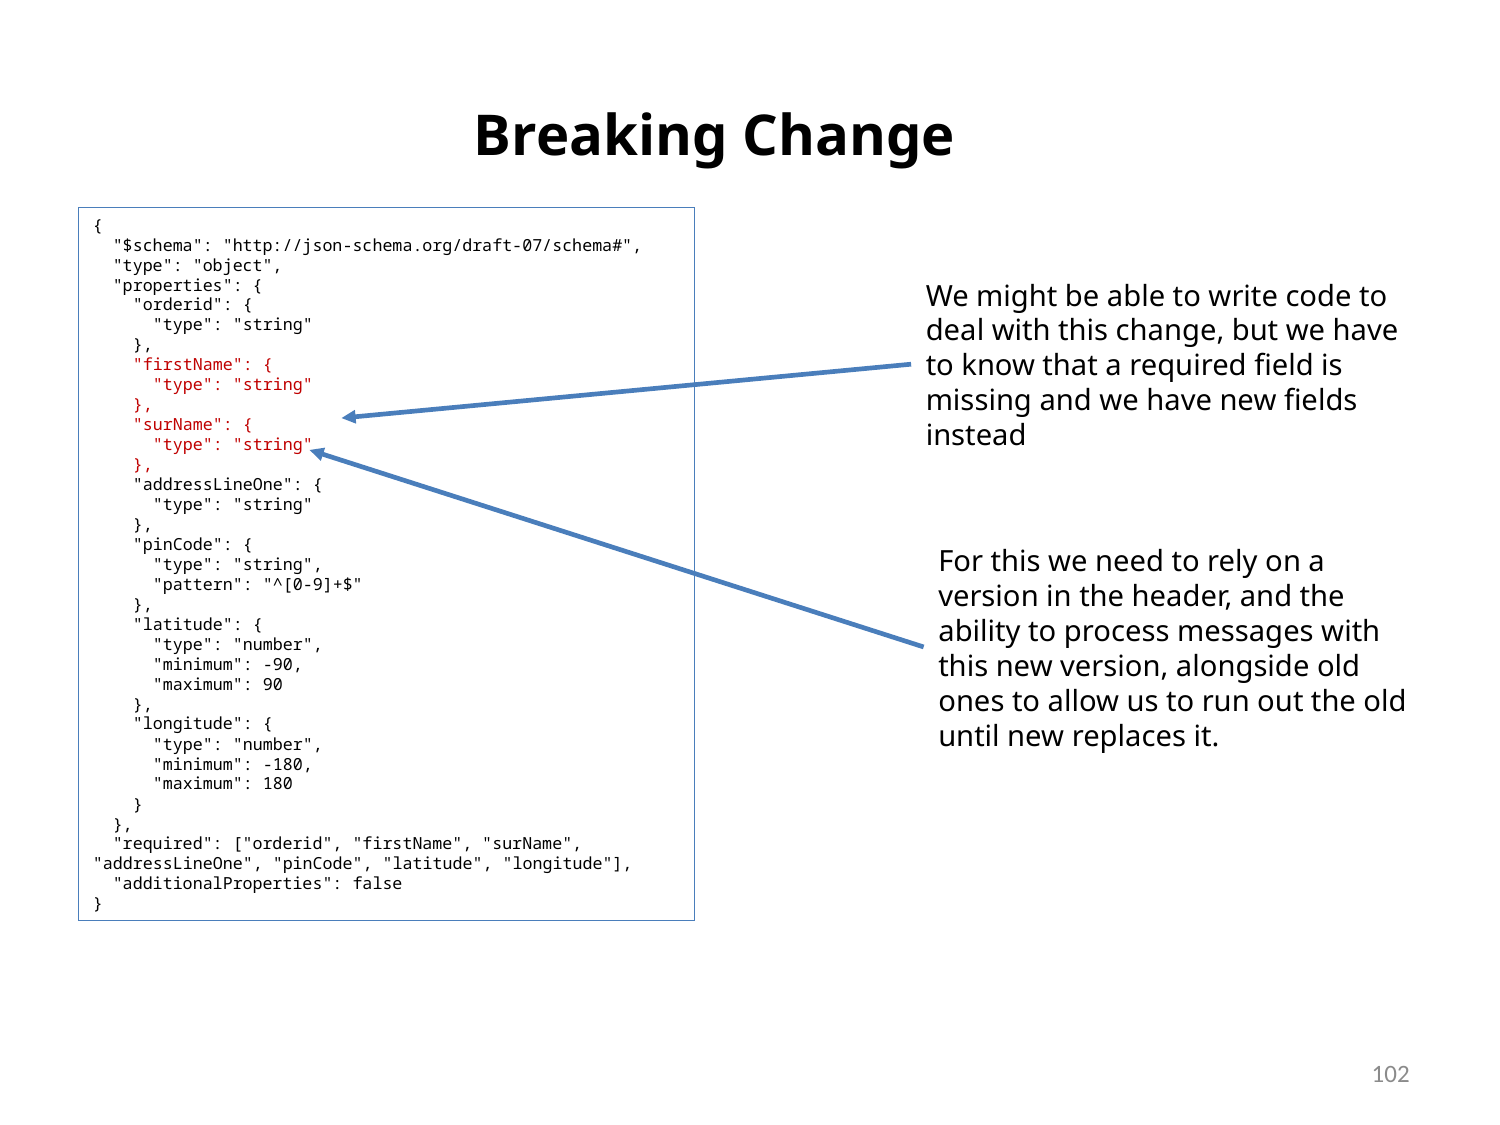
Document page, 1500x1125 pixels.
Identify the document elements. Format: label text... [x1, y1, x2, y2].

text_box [309, 449, 924, 649]
text_box { "$schema": "http://json-schema.org/draft-07/schema#", "type": "object", "properties": { "orderid": { "type": "string" }, "firstName": { "type": "string" }, "surName": { "type": "string" }, "addressLineOne": { "type": "string" }, "pinCode": { "type": "string", "pattern": "^[0-9]+$" }, "latitude": { "type": "number", "minimum": -90, "maximum": 90 }, "longitude": { "type": "number", "minimum": -180, "maximum": 180 } }, "required": ["orderid", "firstName", "surName", "addressLineOne", "pinCode", "latitude", "longitude"], "additionalProperties": false } [78, 207, 695, 921]
text_box We might be able to write code to deal with this change, but we have to know that a required field is missing and we have new fields instead [911, 269, 1425, 459]
slide_number 102 [1074, 1042, 1425, 1103]
text_box Breaking Change [435, 91, 995, 175]
text_box For this we need to rely on a version in the header, and the ability to process messages with this new version, alongside old ones to allow us to run out the old until new replaces it. [923, 534, 1438, 760]
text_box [341, 365, 912, 419]
